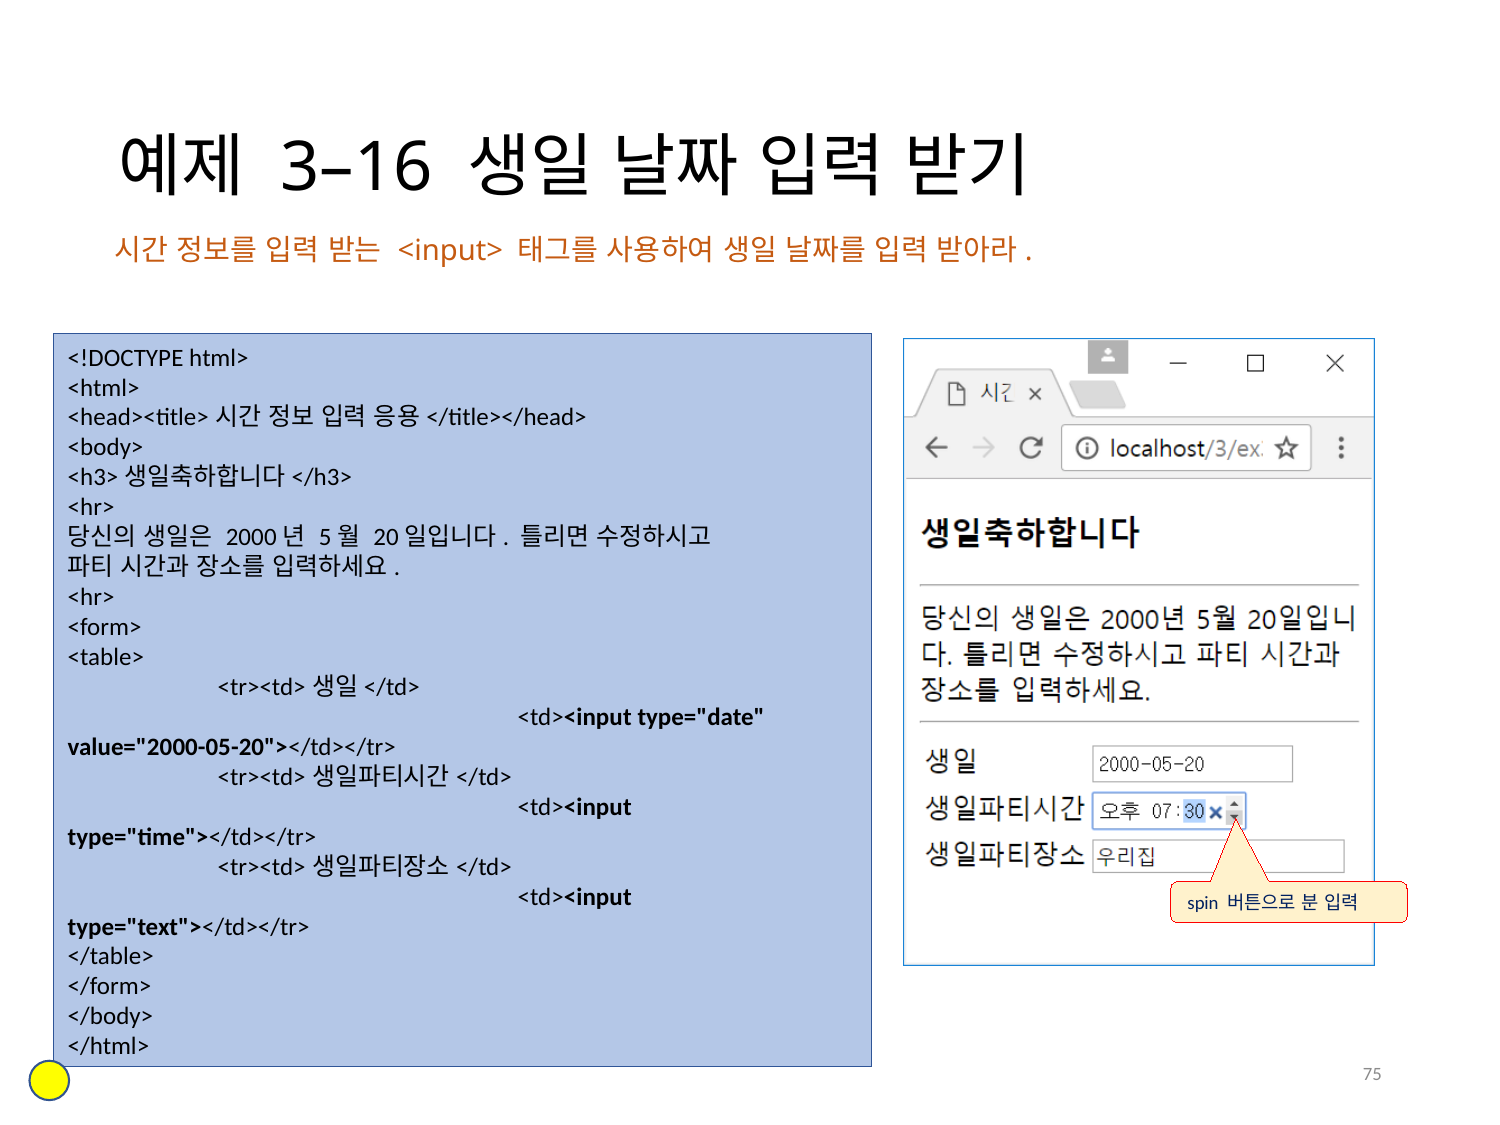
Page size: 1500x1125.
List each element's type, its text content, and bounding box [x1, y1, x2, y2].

text_box spin 버튼으로 분 입력 [1375, 881, 1408, 923]
title 예제 3–16 생일 날짜 입력 받기 [103, 59, 1397, 278]
text_box <!DOCTYPE html> <html> <head><title>시간 정보 입력 응용</title></head> <body> <h3>생일축하합니다</h3> <hr> 당신의 생일은 2000년 5월 20일입니다. 틀리면 수정하시고 파티 시간과 장소를 입력하세요. <hr> <form> <table> <tr><td>생일</td> <td><input type="date" value="2000-05-20"></td></tr> <tr><td>생일파티시간</td> <td><input type="time"></td></tr> <tr><td>생일파티장소</td> <td><input type="text"></td></tr> </table> </form> </body> </html> [53, 333, 872, 1067]
picture [903, 337, 1375, 966]
text_box 시간 정보를 입력 받는 <input> 태그를 사용하여 생일 날짜를 입력 받아라. [99, 224, 1373, 274]
slide_number 75 [1059, 1042, 1397, 1103]
text_box [28, 1059, 71, 1102]
